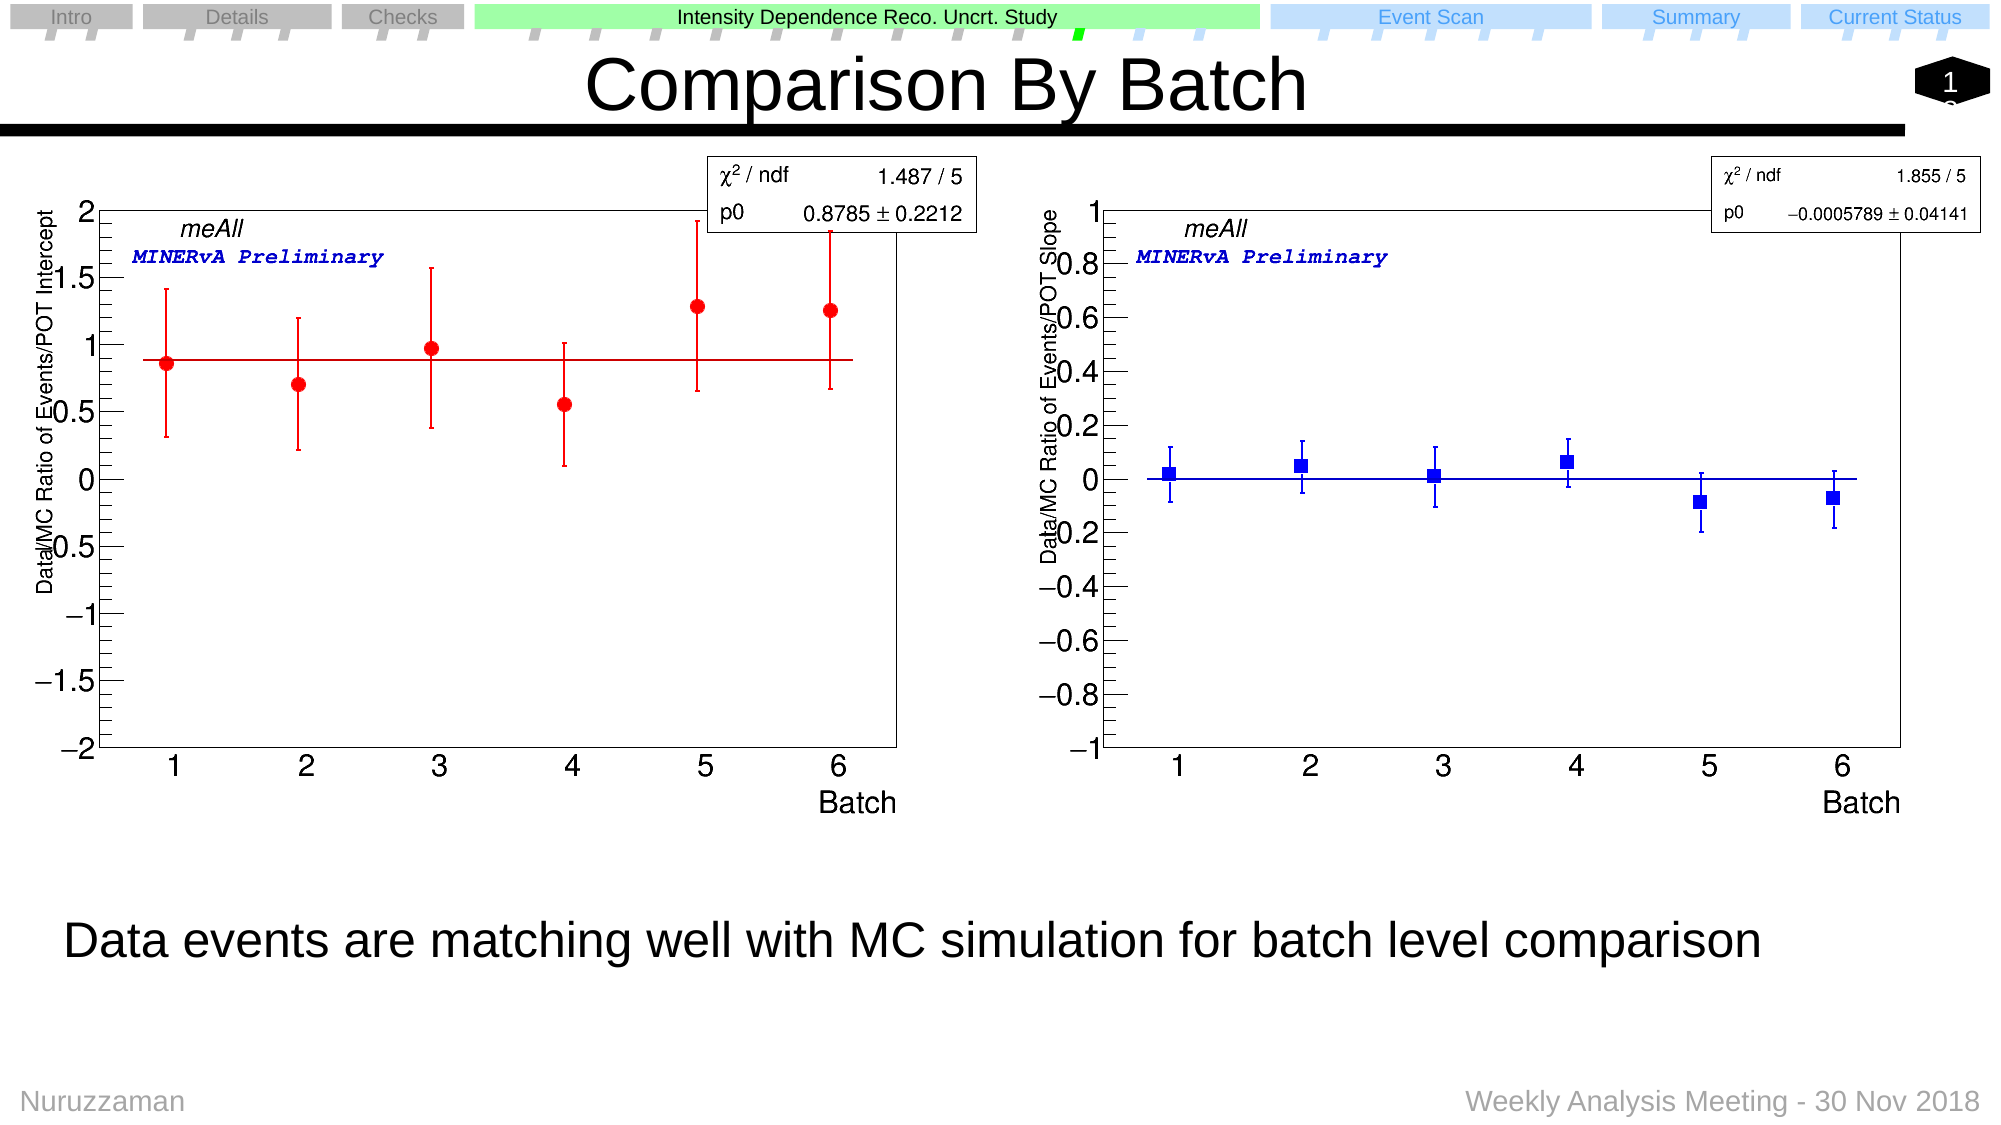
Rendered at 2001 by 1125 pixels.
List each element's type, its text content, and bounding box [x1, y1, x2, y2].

title Comparison By Batch [0, 42, 1916, 131]
picture [0, 143, 995, 814]
picture [1004, 143, 1999, 814]
text_box Data events are matching well with MC simulation for batch level comparison [48, 899, 1793, 975]
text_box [10, 4, 1990, 40]
